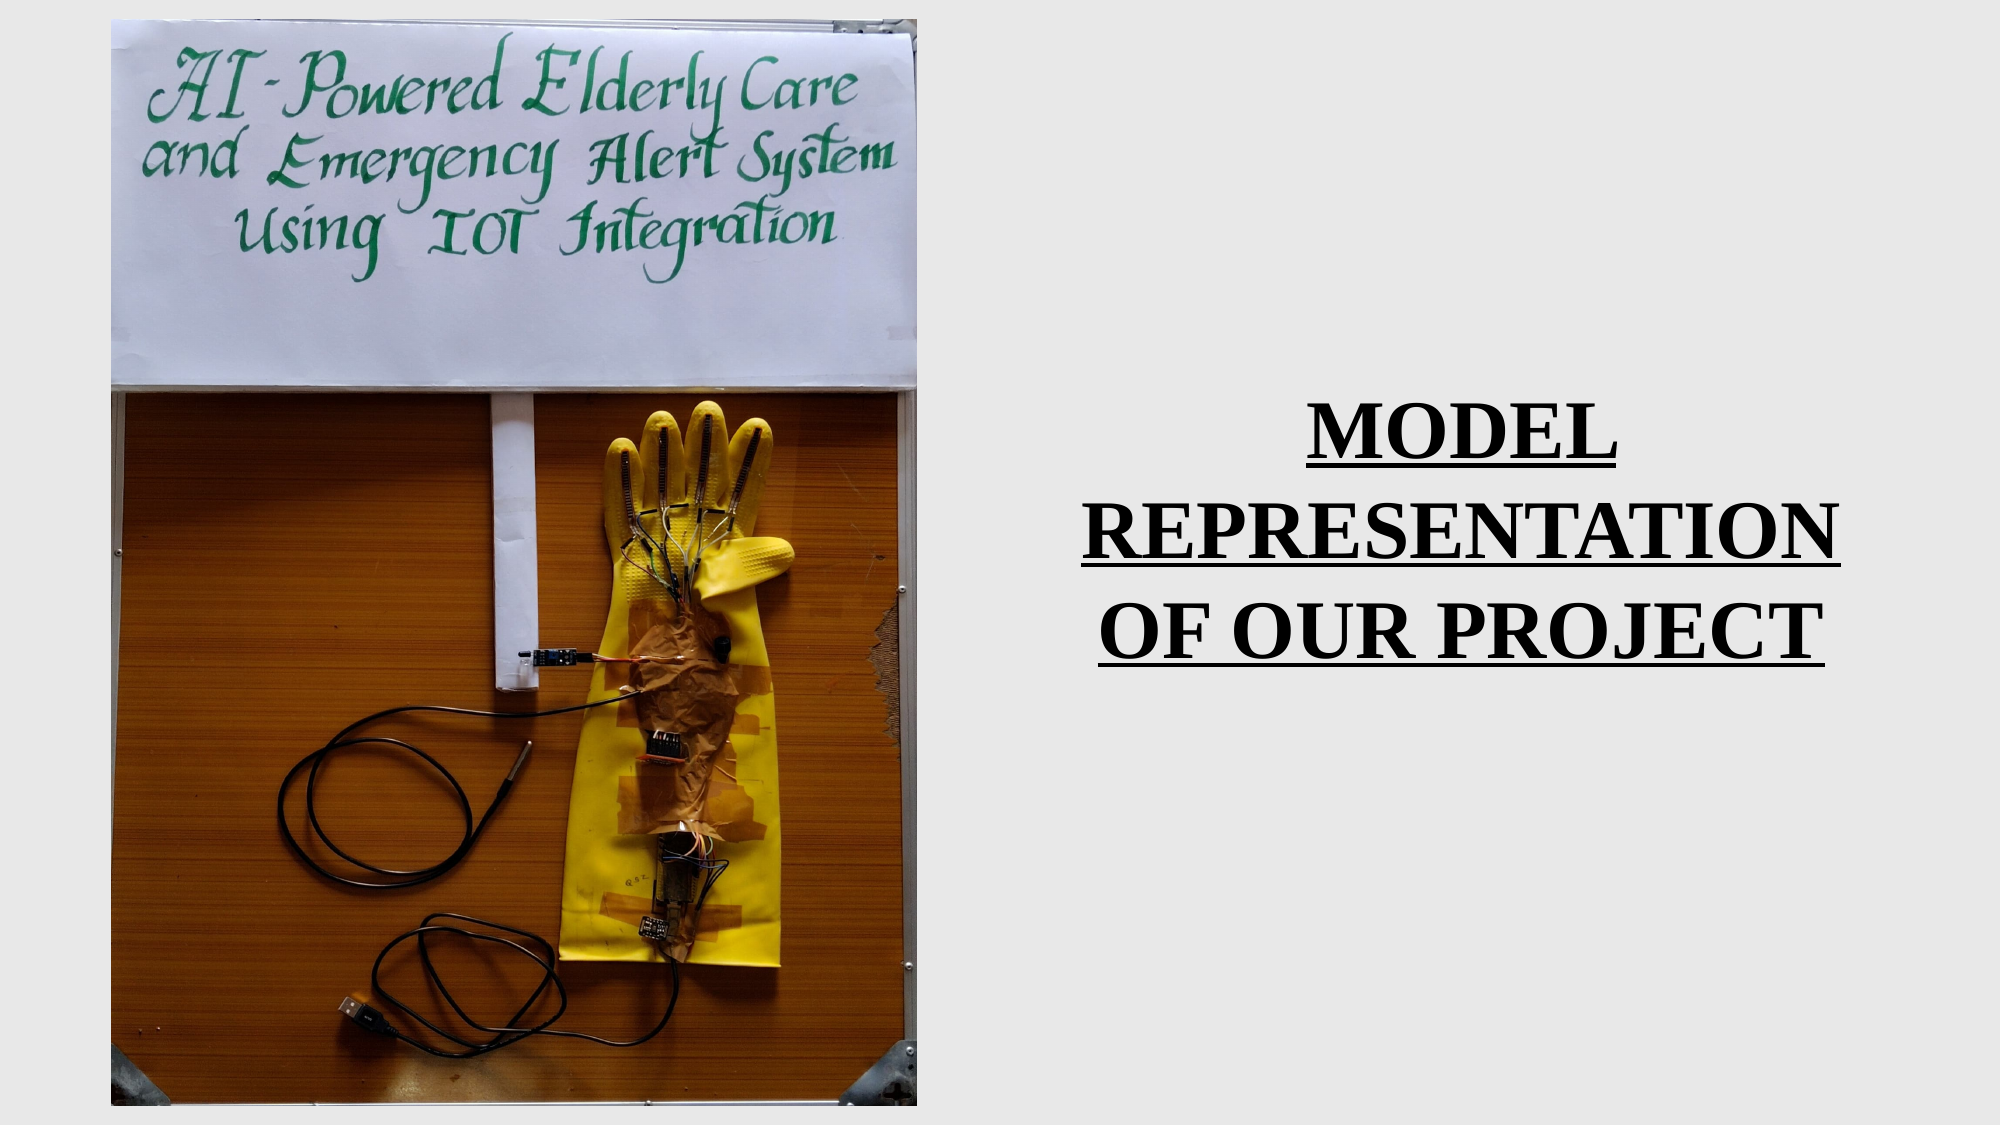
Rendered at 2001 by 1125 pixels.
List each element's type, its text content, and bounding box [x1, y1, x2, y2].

text_box MODEL REPRESENTATION OF OUR PROJECT [1033, 367, 1889, 683]
picture [110, 19, 917, 1106]
